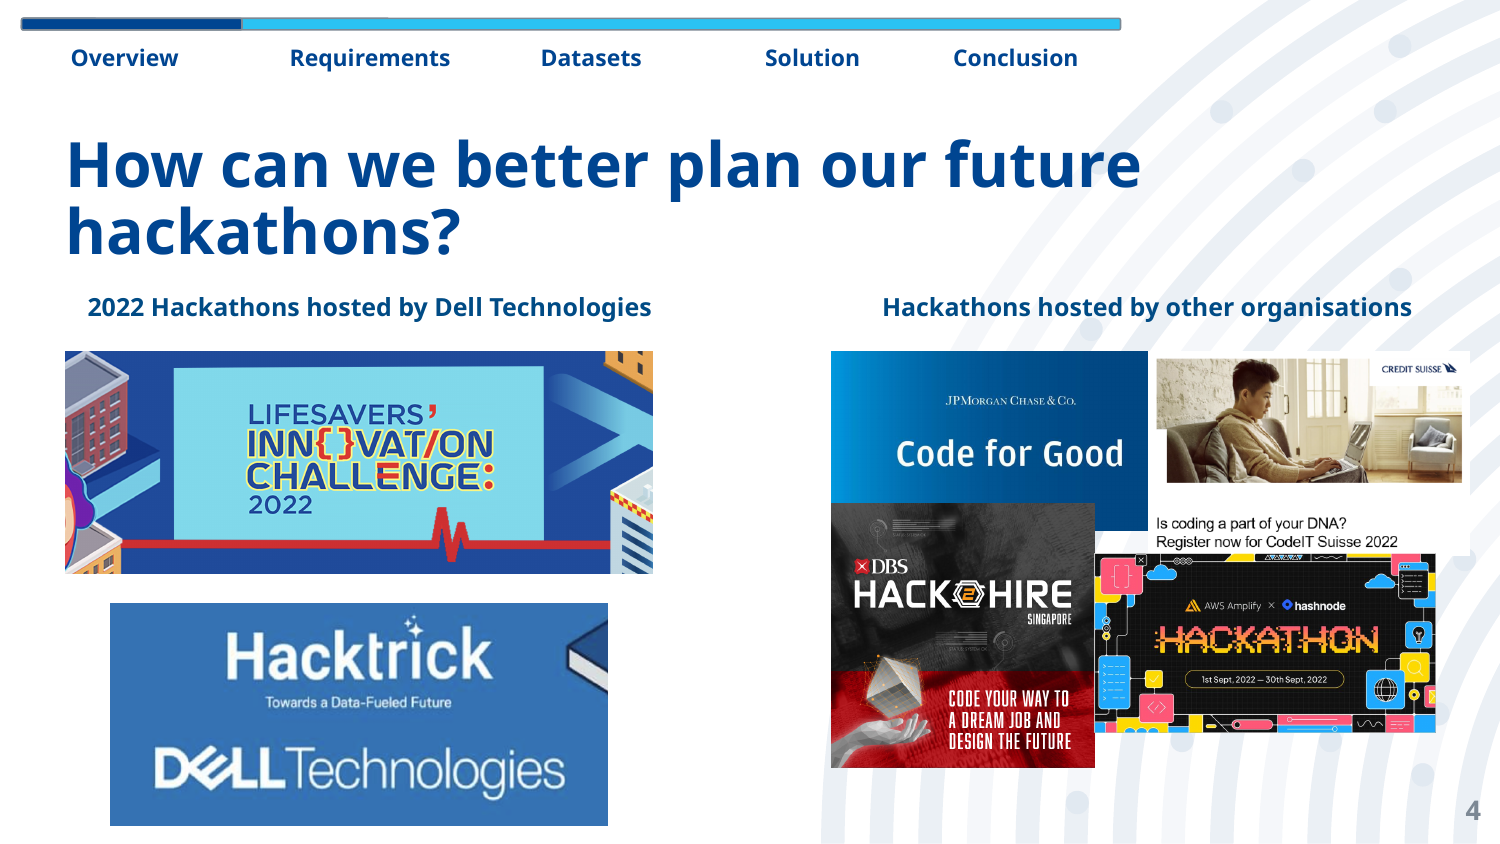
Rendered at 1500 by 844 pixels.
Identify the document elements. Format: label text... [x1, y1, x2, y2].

title How can we better plan our future hackathons? [65, 124, 1286, 269]
text_box [21, 18, 243, 30]
slide_number ‹#› [1391, 779, 1482, 844]
text_box Overview [55, 29, 225, 85]
text_box Datasets [485, 29, 697, 85]
text_box Conclusion [938, 29, 1108, 85]
picture [831, 350, 1470, 768]
list Hackathons hosted by other organisations [803, 291, 1493, 329]
picture [110, 602, 608, 826]
list 2022 Hackathons hosted by Dell Technologies [25, 291, 715, 329]
text_box Solution [706, 29, 919, 85]
text_box Requirements [264, 29, 476, 85]
text_box [242, 18, 1121, 30]
picture [65, 351, 653, 574]
